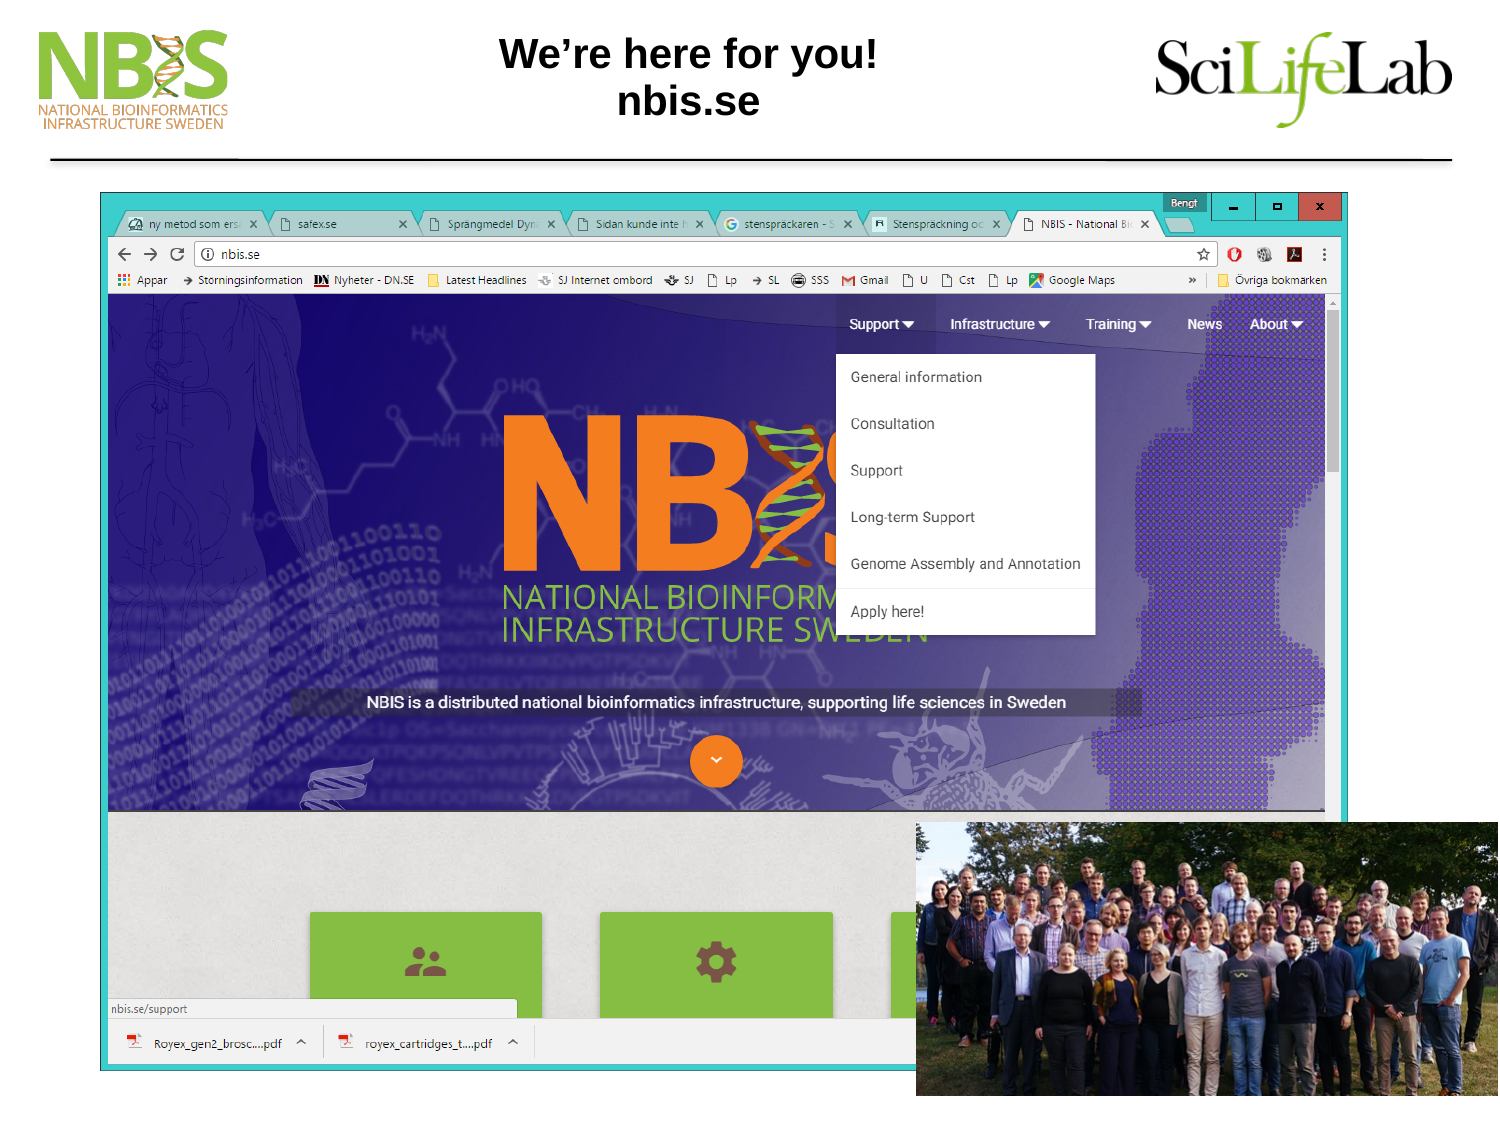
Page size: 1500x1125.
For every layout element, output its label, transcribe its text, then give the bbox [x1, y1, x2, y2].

picture [100, 192, 1498, 1096]
title We’re here for you! nbis.se [241, 30, 1136, 125]
picture [1156, 32, 1452, 128]
